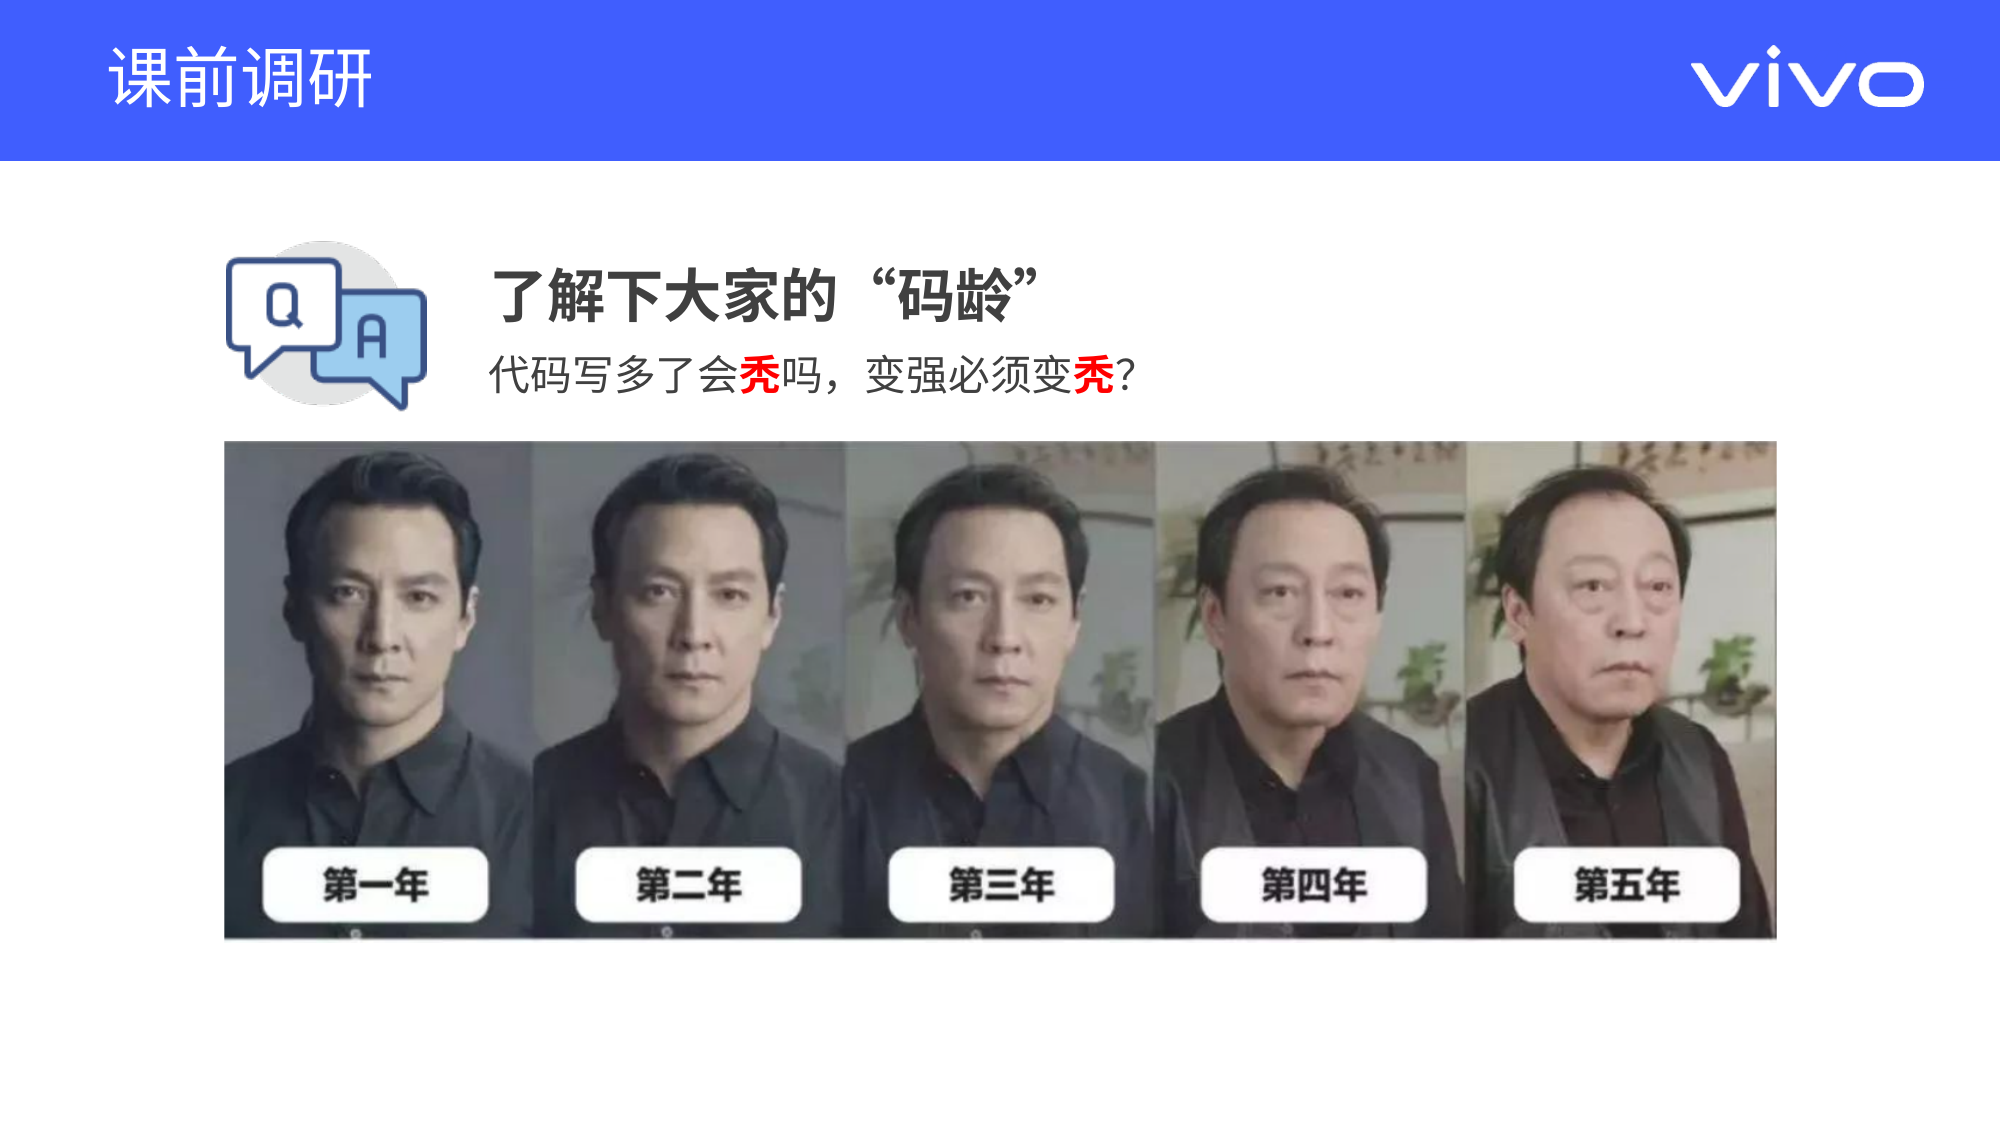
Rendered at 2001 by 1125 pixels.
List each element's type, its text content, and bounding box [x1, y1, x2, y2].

picture [226, 226, 427, 427]
text_box 代码写多了会秃吗，变强必须变秃？ [474, 341, 1172, 407]
picture [0, 0, 2000, 161]
picture [222, 441, 1778, 943]
text_box 了解下大家的“码龄” [474, 251, 1093, 337]
